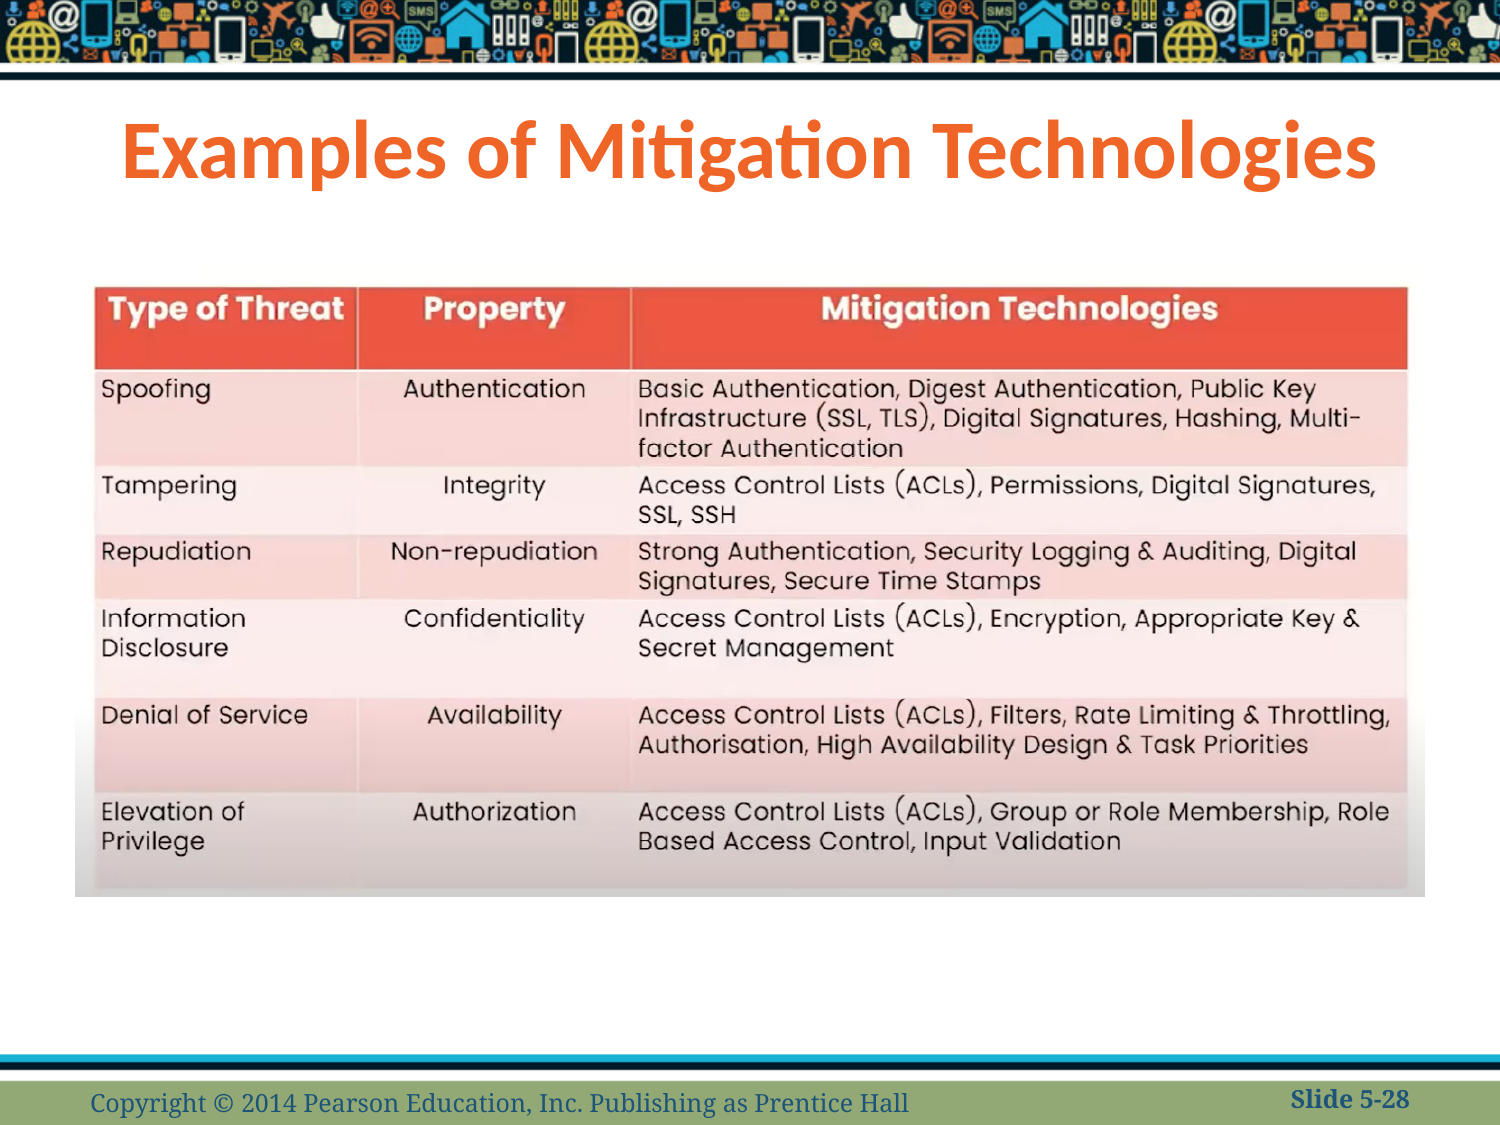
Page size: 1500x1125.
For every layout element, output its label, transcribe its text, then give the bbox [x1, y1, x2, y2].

slide_number Slide 5-28 [1112, 1049, 1426, 1125]
title Examples of Mitigation Technologies [75, 87, 1425, 204]
footer Copyright © 2014 Pearson Education, Inc. Publishing as Prentice Hall [74, 1049, 951, 1125]
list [74, 266, 1426, 897]
picture [0, 0, 1500, 1125]
picture [924, 0, 930, 8]
